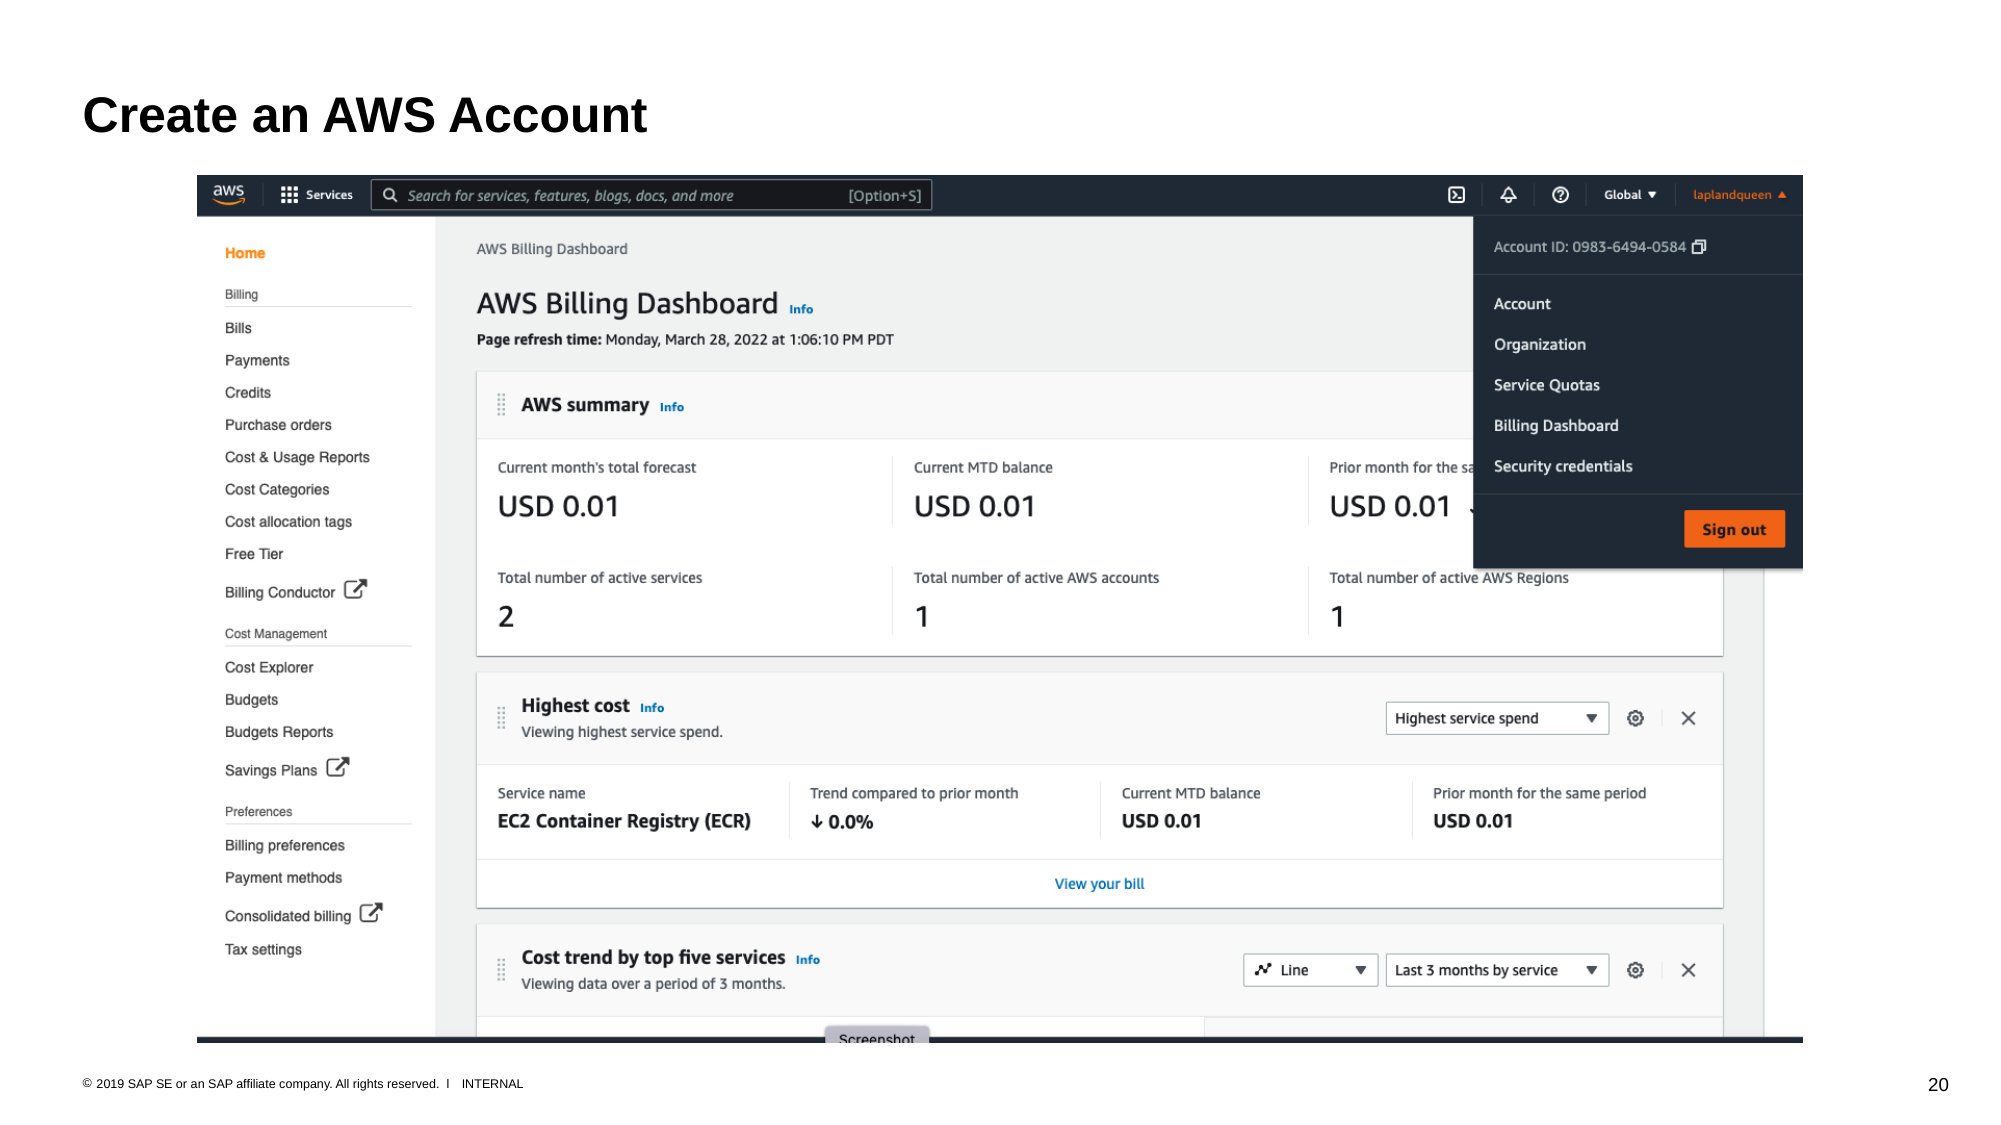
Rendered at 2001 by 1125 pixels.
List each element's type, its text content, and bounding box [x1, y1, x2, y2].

title Create an AWS Account [82, 82, 1918, 144]
picture [197, 175, 1803, 1043]
